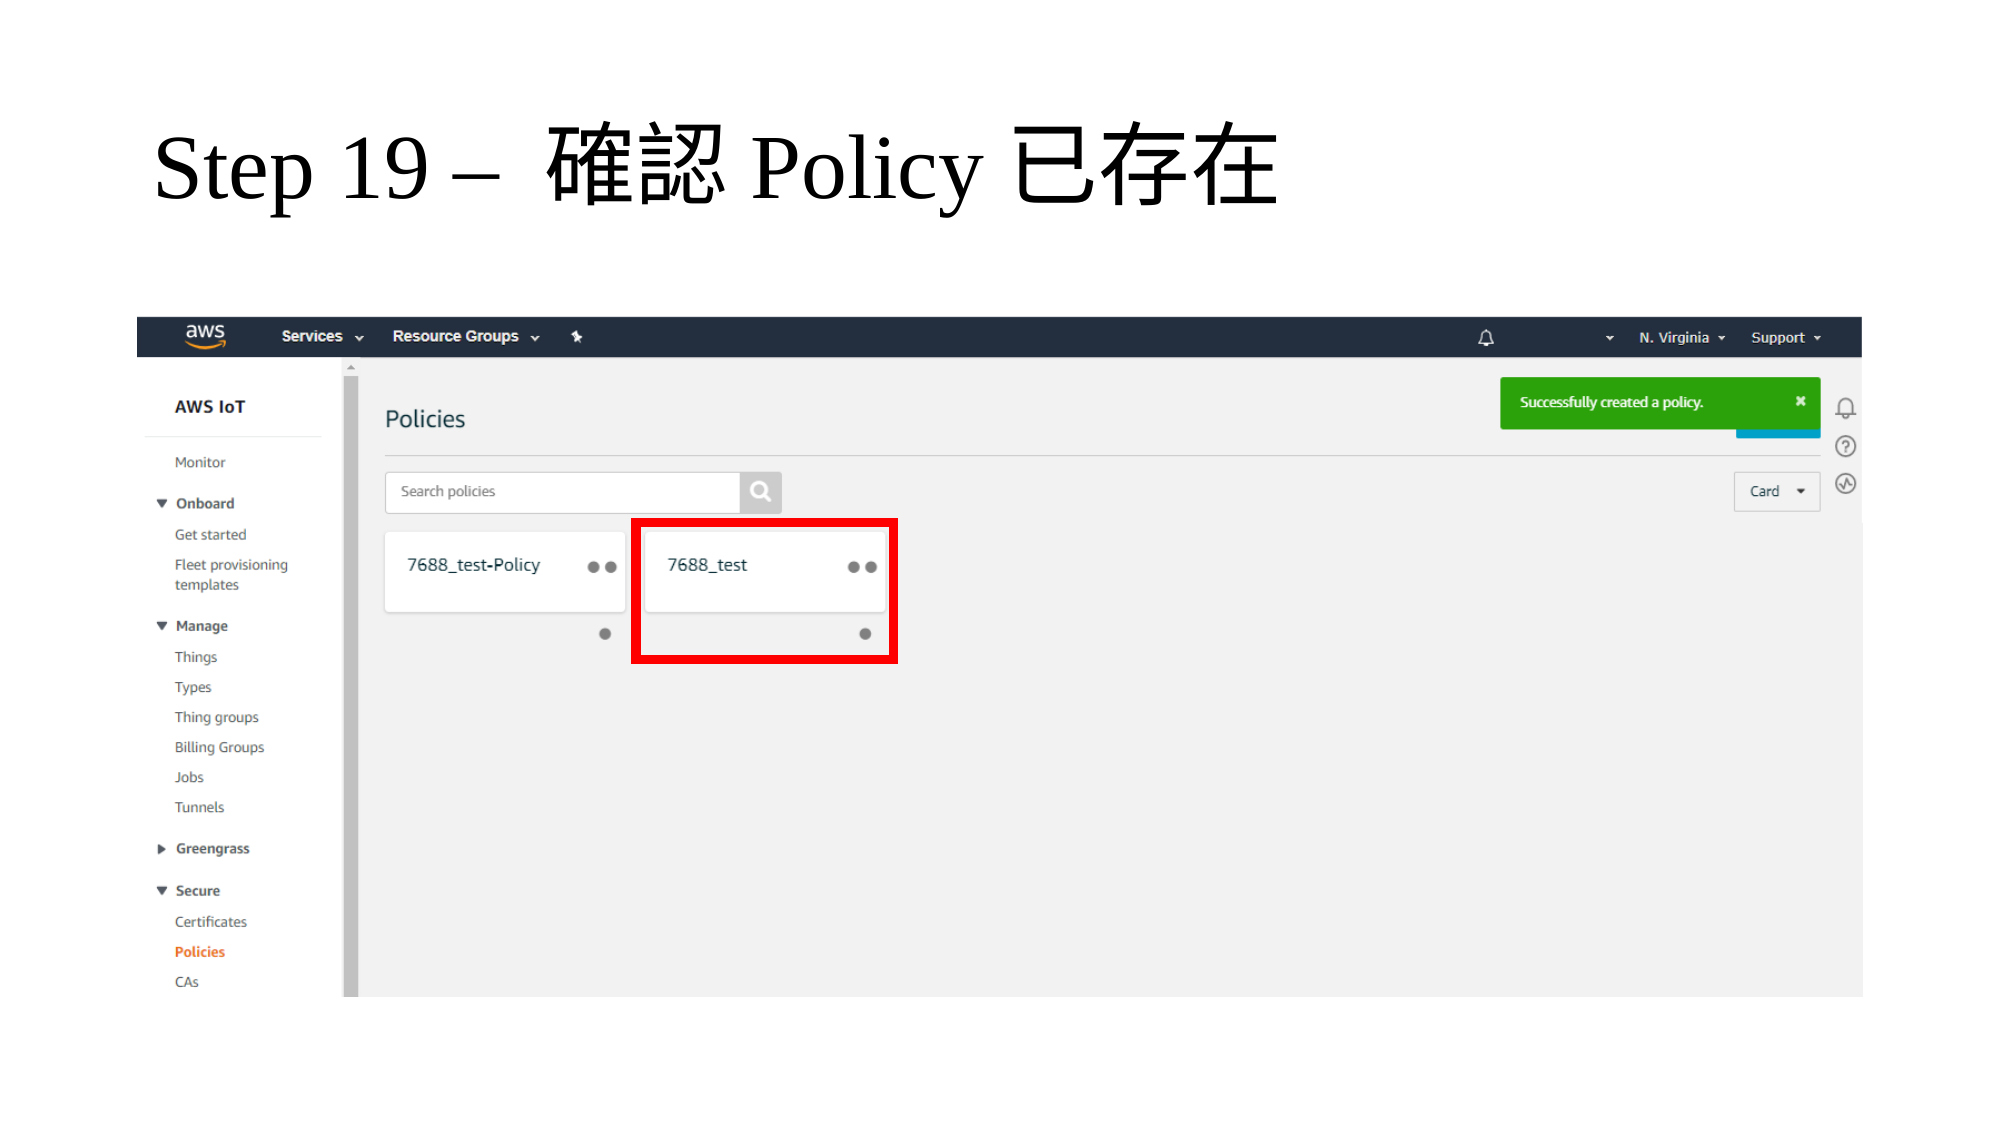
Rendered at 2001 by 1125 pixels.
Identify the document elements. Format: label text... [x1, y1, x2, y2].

title Step 19 – 確認Policy已存在 [137, 59, 1863, 278]
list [137, 316, 1863, 997]
